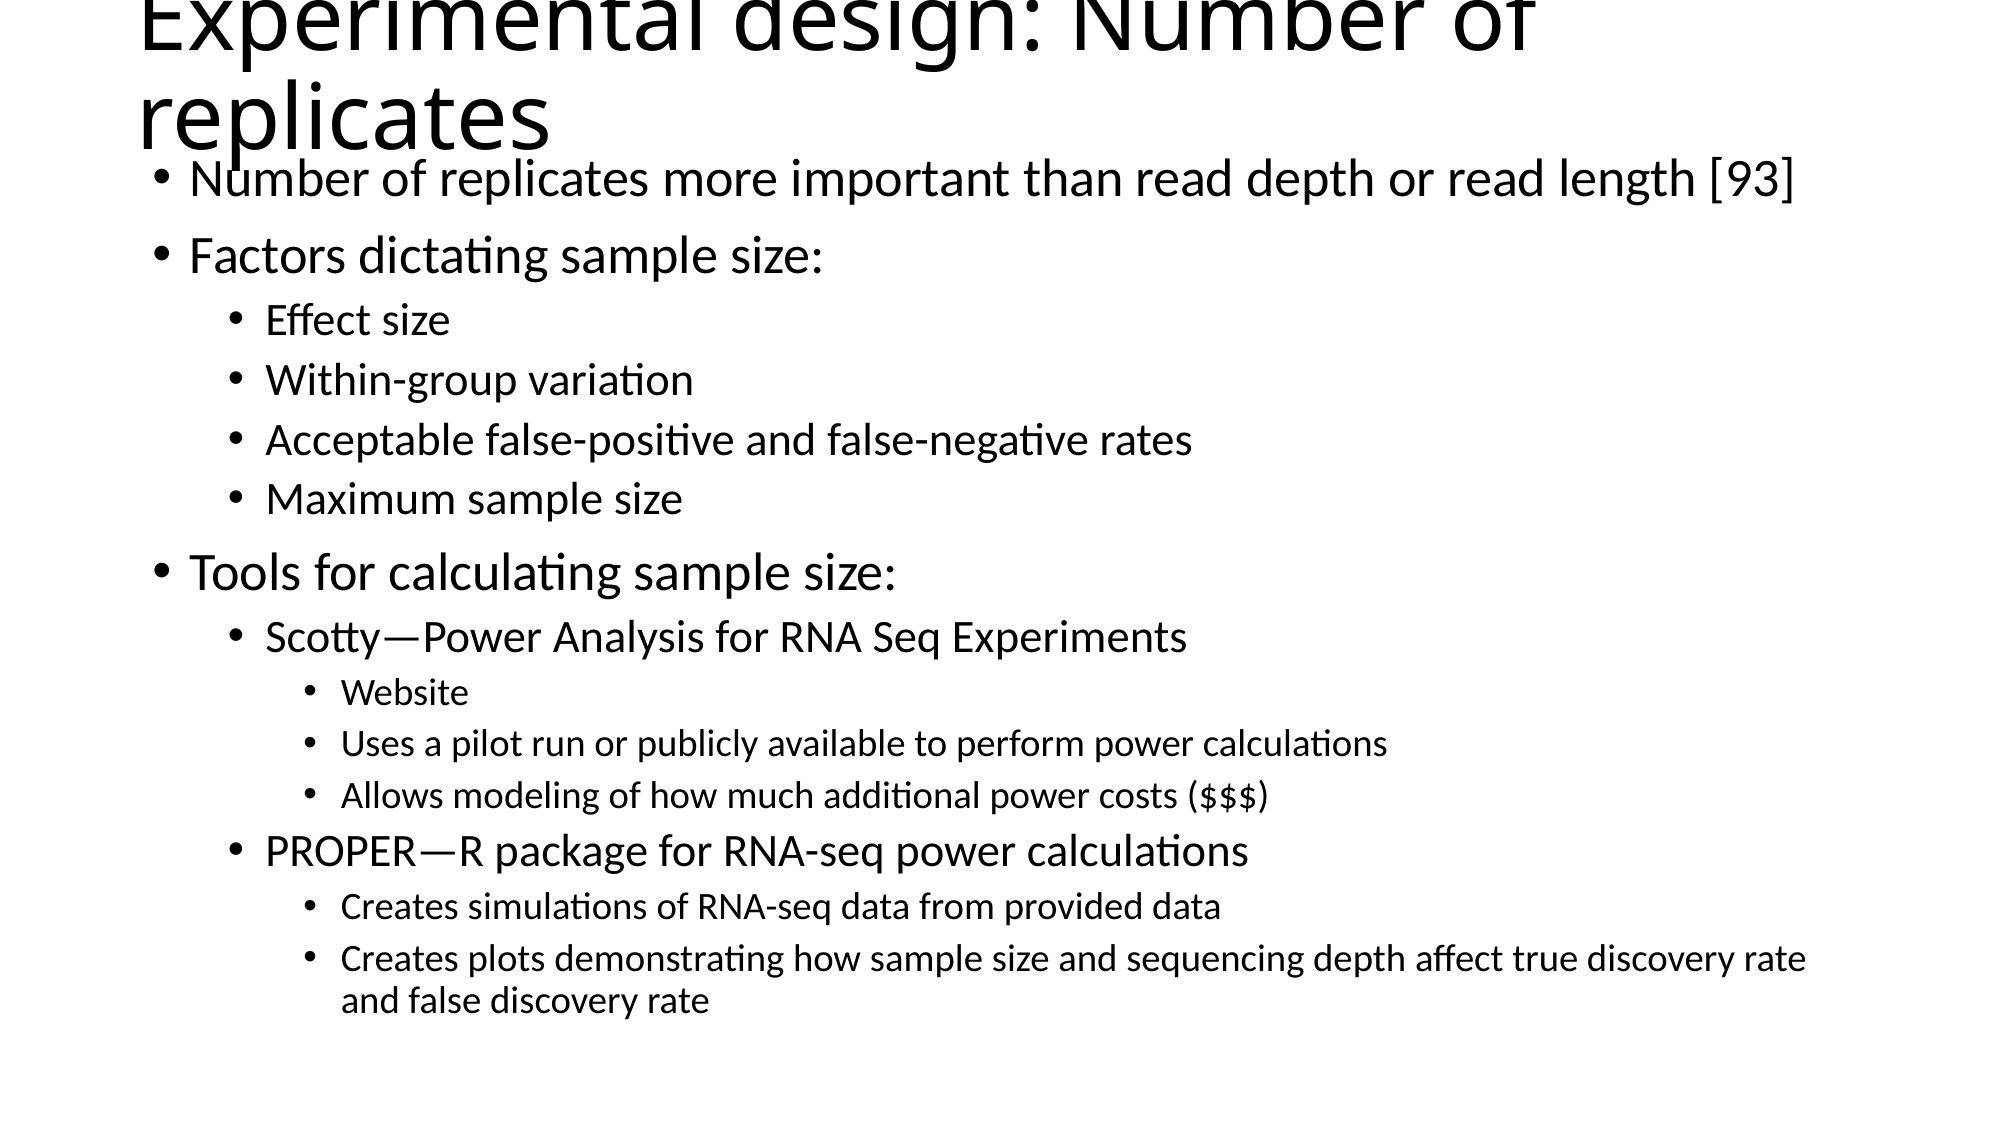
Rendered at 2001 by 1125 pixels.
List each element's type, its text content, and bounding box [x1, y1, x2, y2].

title Experimental design: Number of replicates [121, 0, 1847, 180]
list Number of replicates more important than read depth or read length [93] Factors dictating sample size: Effect size Within-group variation Acceptable false-positive and false-negative rates Maximum sample size Tools for calculating sample size: Scotty—Power Analysis for RNA Seq Experiments Website Uses a pilot run or publicly available to perform power calculations Allows modeling of how much additional power costs ($$$) PROPER—R package for RNA-seq power calculations Creates simulations of RNA-seq data from provided data Creates plots demonstrating how sample size and sequencing depth affect true discovery rate and false discovery rate [137, 142, 1863, 1042]
